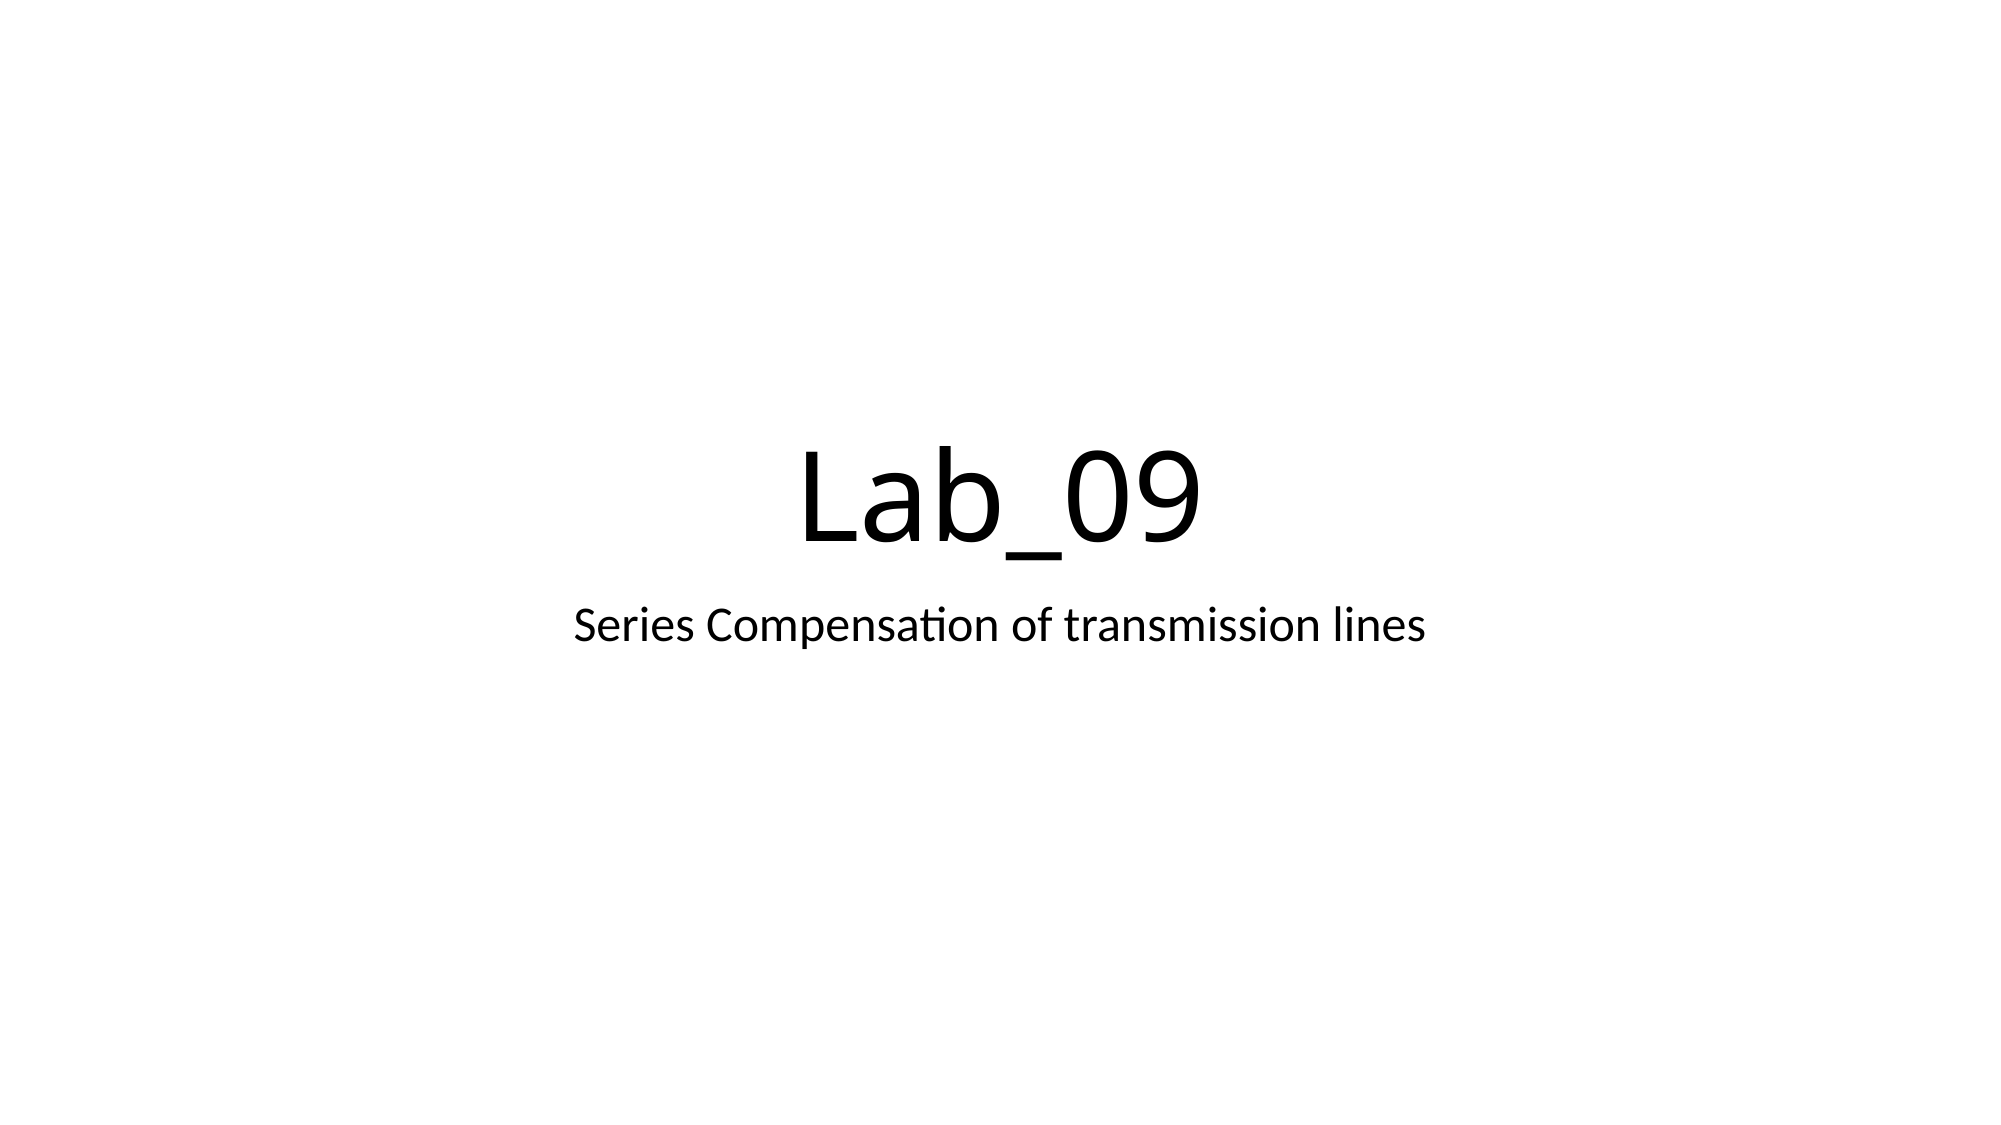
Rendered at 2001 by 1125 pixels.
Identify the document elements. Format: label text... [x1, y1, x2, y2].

title Lab_09 [249, 184, 1750, 576]
subtitle Series Compensation of transmission lines [249, 590, 1750, 863]
